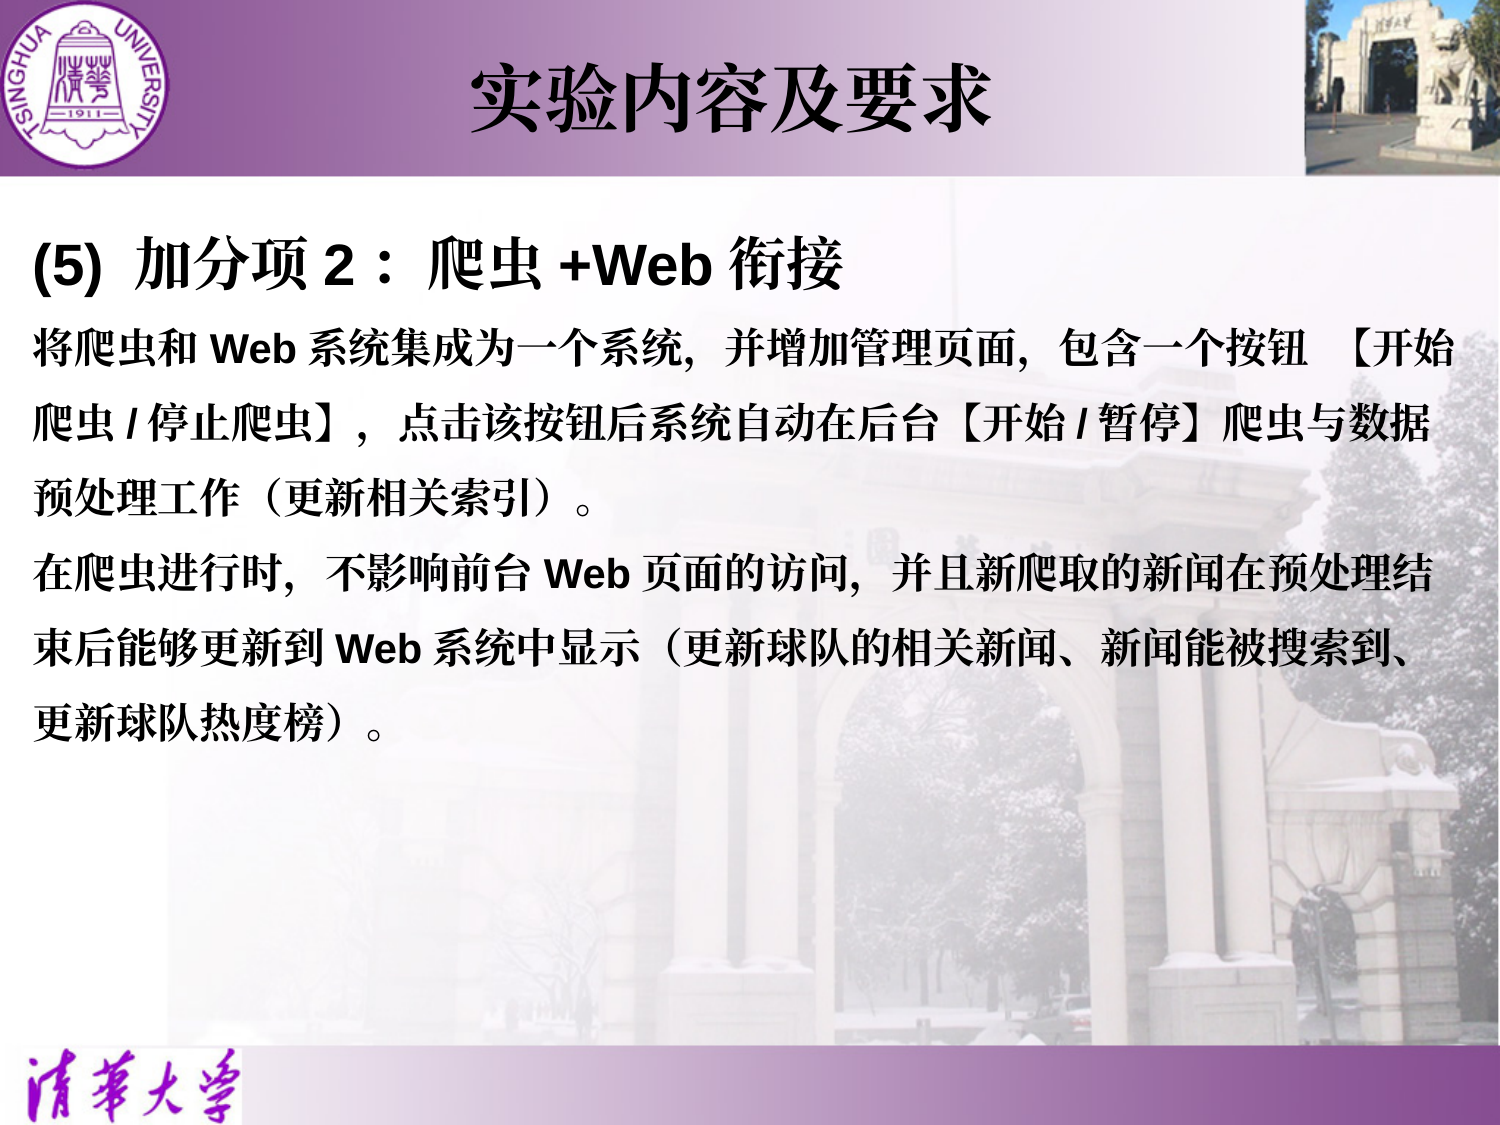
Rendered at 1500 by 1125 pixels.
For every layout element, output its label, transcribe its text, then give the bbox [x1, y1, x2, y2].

list (5) 加分项2：爬虫+Web衔接 将爬虫和Web系统集成为一个系统，并增加管理页面，包含一个按钮 【开始爬虫/停止爬虫】，点击该按钮后系统自动在后台【开始/暂停】爬虫与数据预处理工作（更新相关索引）。 在爬虫进行时，不影响前台Web页面的访问，并且新爬取的新闻在预处理结束后能够更新到Web系统中显示（更新球队的相关新闻、新闻能被搜索到、更新球队热度榜）。 [17, 184, 1489, 1083]
title 实验内容及要求 [183, 31, 1282, 161]
picture [0, 0, 1500, 1125]
